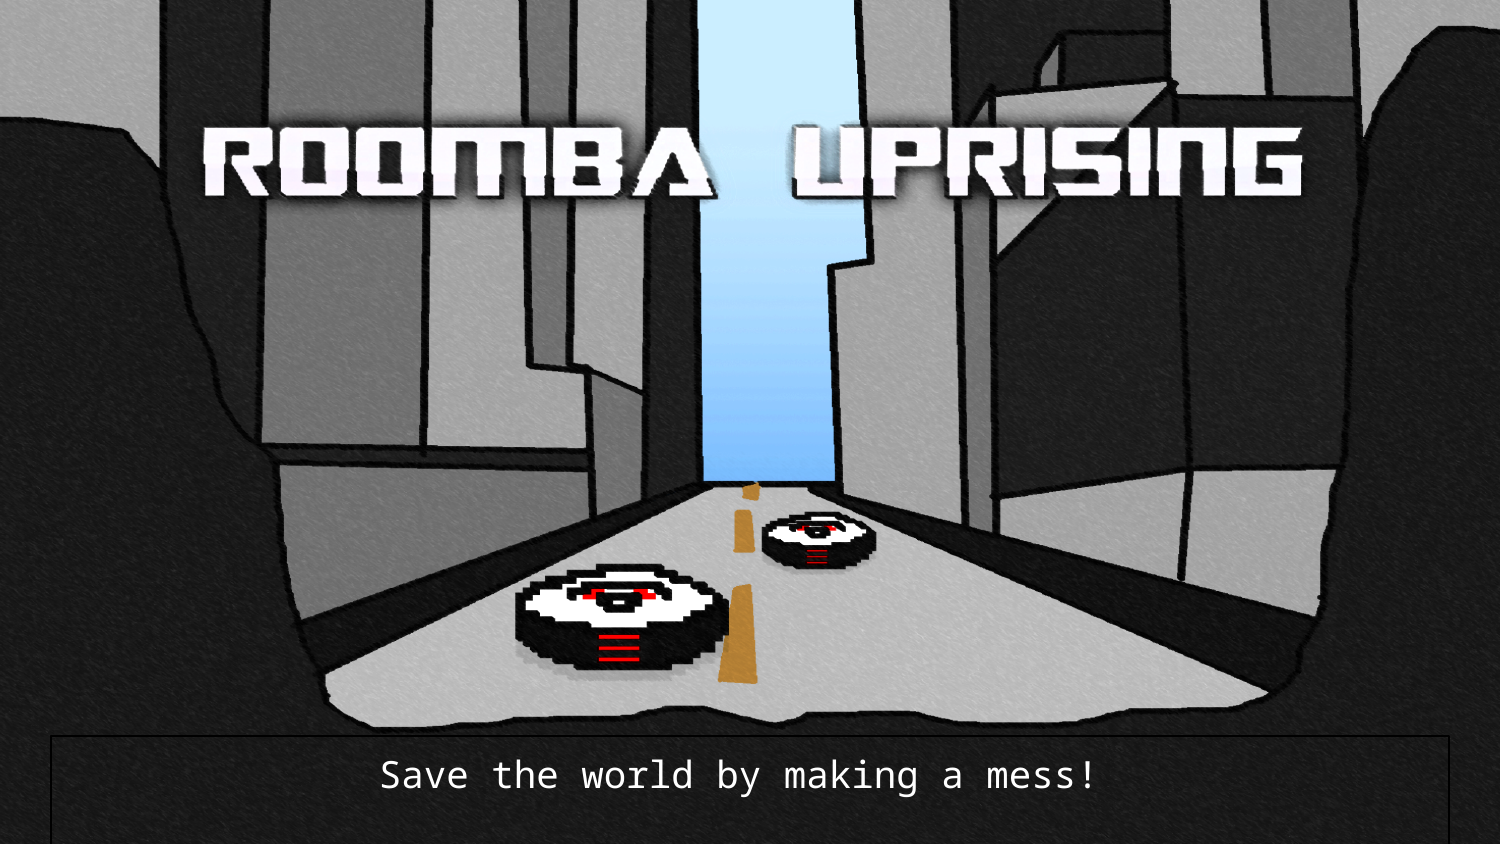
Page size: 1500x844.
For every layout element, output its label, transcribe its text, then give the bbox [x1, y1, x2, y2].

picture [0, 0, 1500, 844]
subtitle Save the world by making a mess! [51, 735, 1449, 844]
